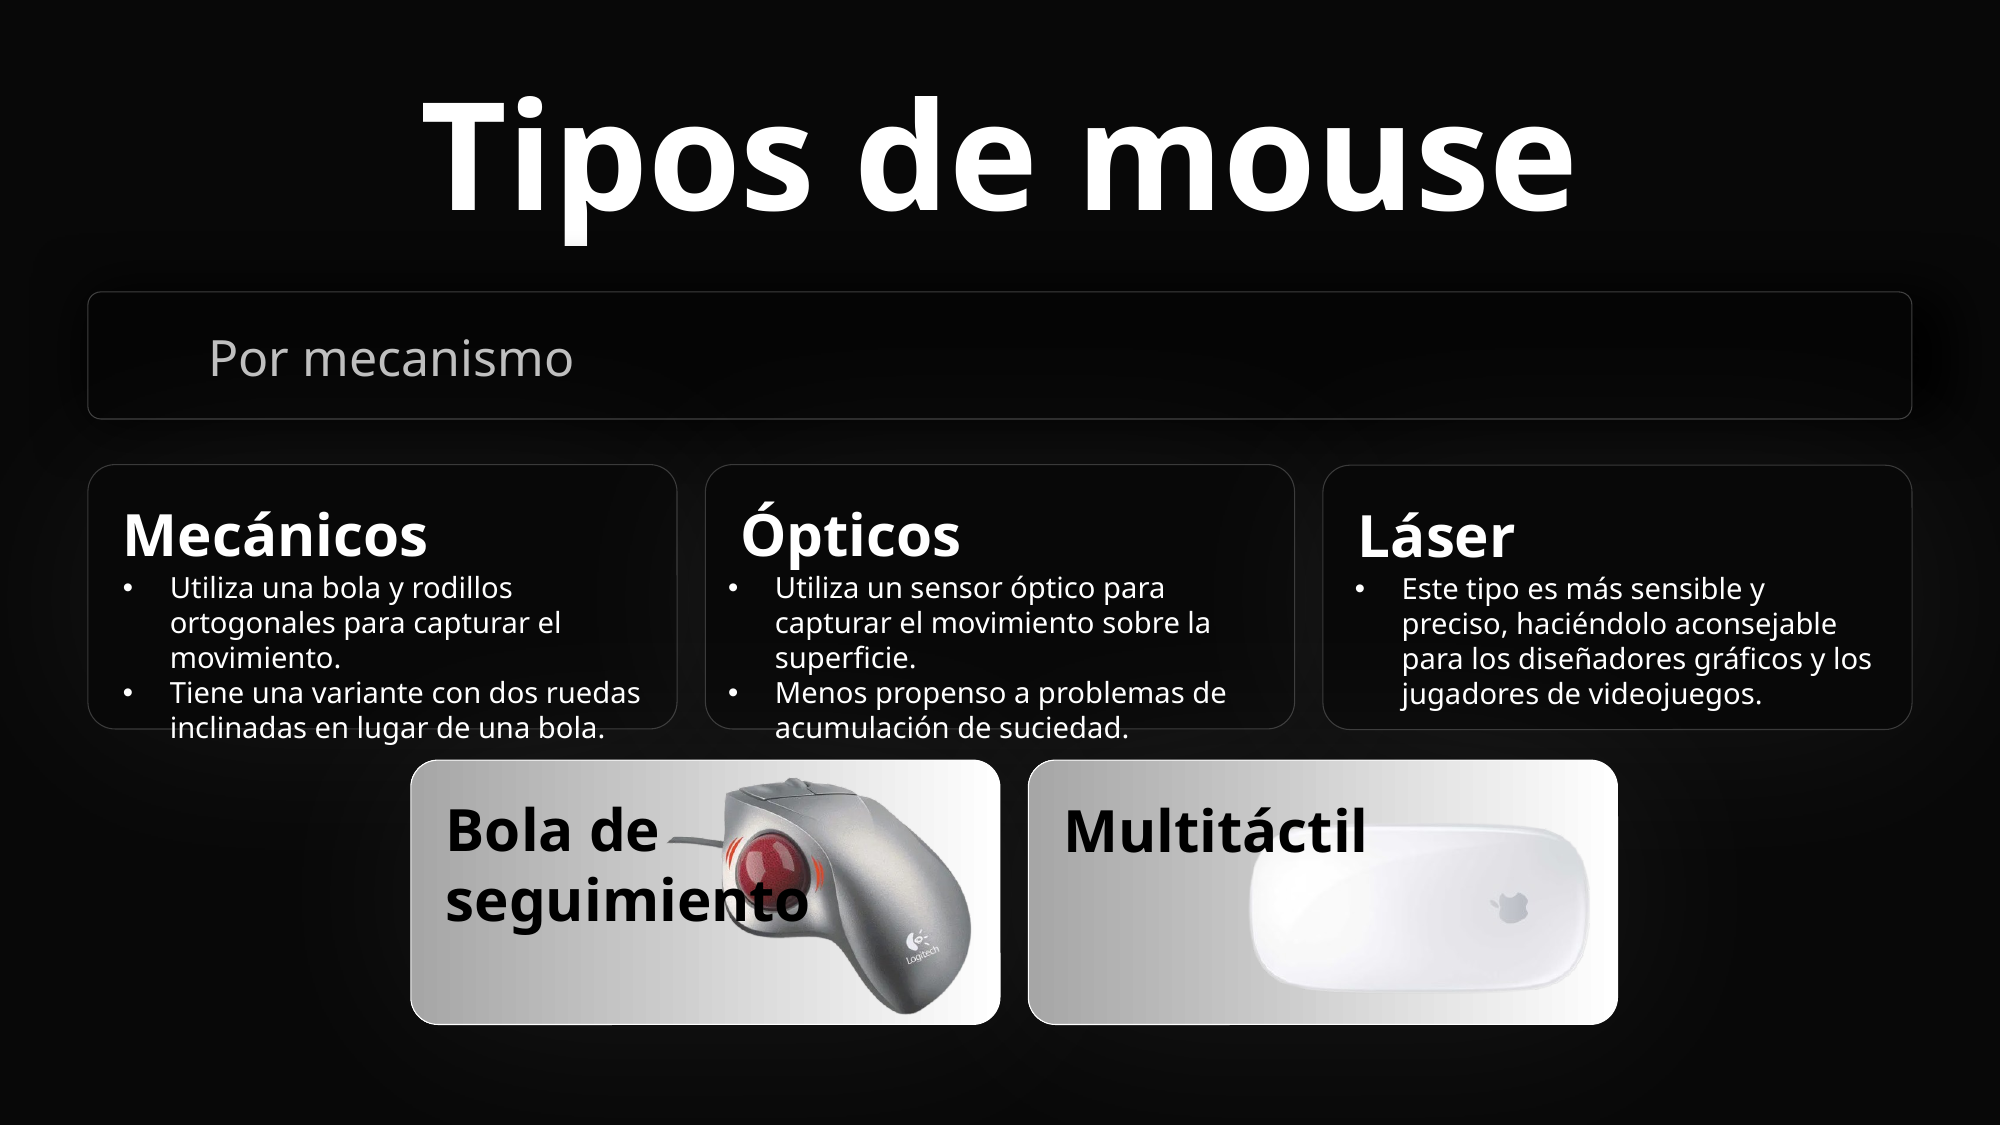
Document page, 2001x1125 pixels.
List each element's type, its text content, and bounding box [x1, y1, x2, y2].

text_box Multitáctil [1048, 786, 1201, 871]
text_box [409, 758, 994, 1027]
text_box Por mecanismo [193, 318, 1785, 394]
text_box [703, 463, 1297, 723]
text_box Tipos de mouse [0, 53, 2000, 249]
text_box [86, 290, 1914, 421]
text_box Este tipo es más sensible y preciso, haciéndolo aconsejable para los diseñadores gráficos y los jugadores de videojuegos. [1340, 563, 1892, 718]
text_box Utiliza un sensor óptico para capturar el movimiento sobre la superficie. Menos propenso a problemas de acumulación de suciedad. [713, 562, 1266, 752]
text_box Utiliza una bola y rodillos ortogonales para capturar el movimiento. Tiene una variante con dos ruedas inclinadas en lugar de una bola. [108, 562, 660, 752]
text_box [86, 463, 679, 730]
text_box Ópticos [725, 490, 1068, 562]
text_box [1026, 758, 1201, 1027]
text_box Mecánicos [108, 490, 450, 562]
text_box [1321, 463, 1914, 732]
text_box Bola de seguimiento [431, 786, 660, 941]
text_box Láser [1343, 491, 1685, 563]
picture [1201, 685, 1636, 1120]
picture [660, 767, 1004, 1025]
